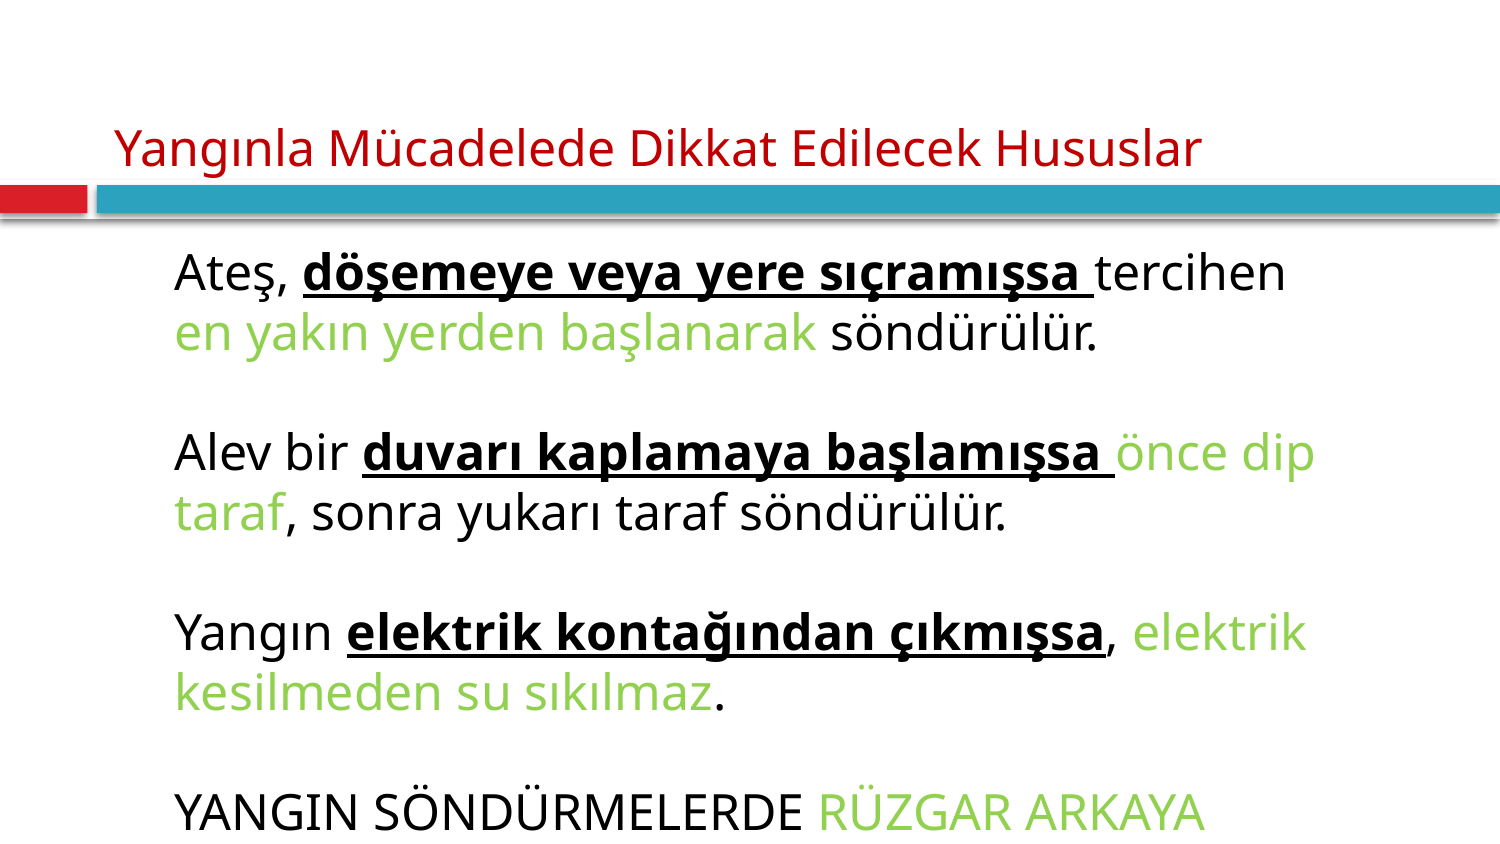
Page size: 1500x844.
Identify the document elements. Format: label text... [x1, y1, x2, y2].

text_box Ateş, döşemeye veya yere sıçramışsa tercihen en yakın yerden başlanarak söndürülür. Alev bir duvarı kaplamaya başlamışsa önce dip taraf, sonra yukarı taraf söndürülür. Yangın elektrik kontağından çıkmışsa, elektrik kesilmeden su sıkılmaz. YANGIN SÖNDÜRMELERDE RÜZGAR ARKAYA ALINIR. [159, 232, 1353, 844]
title Yangınla Mücadelede Dikkat Edilecek Hususlar [99, 19, 1438, 185]
